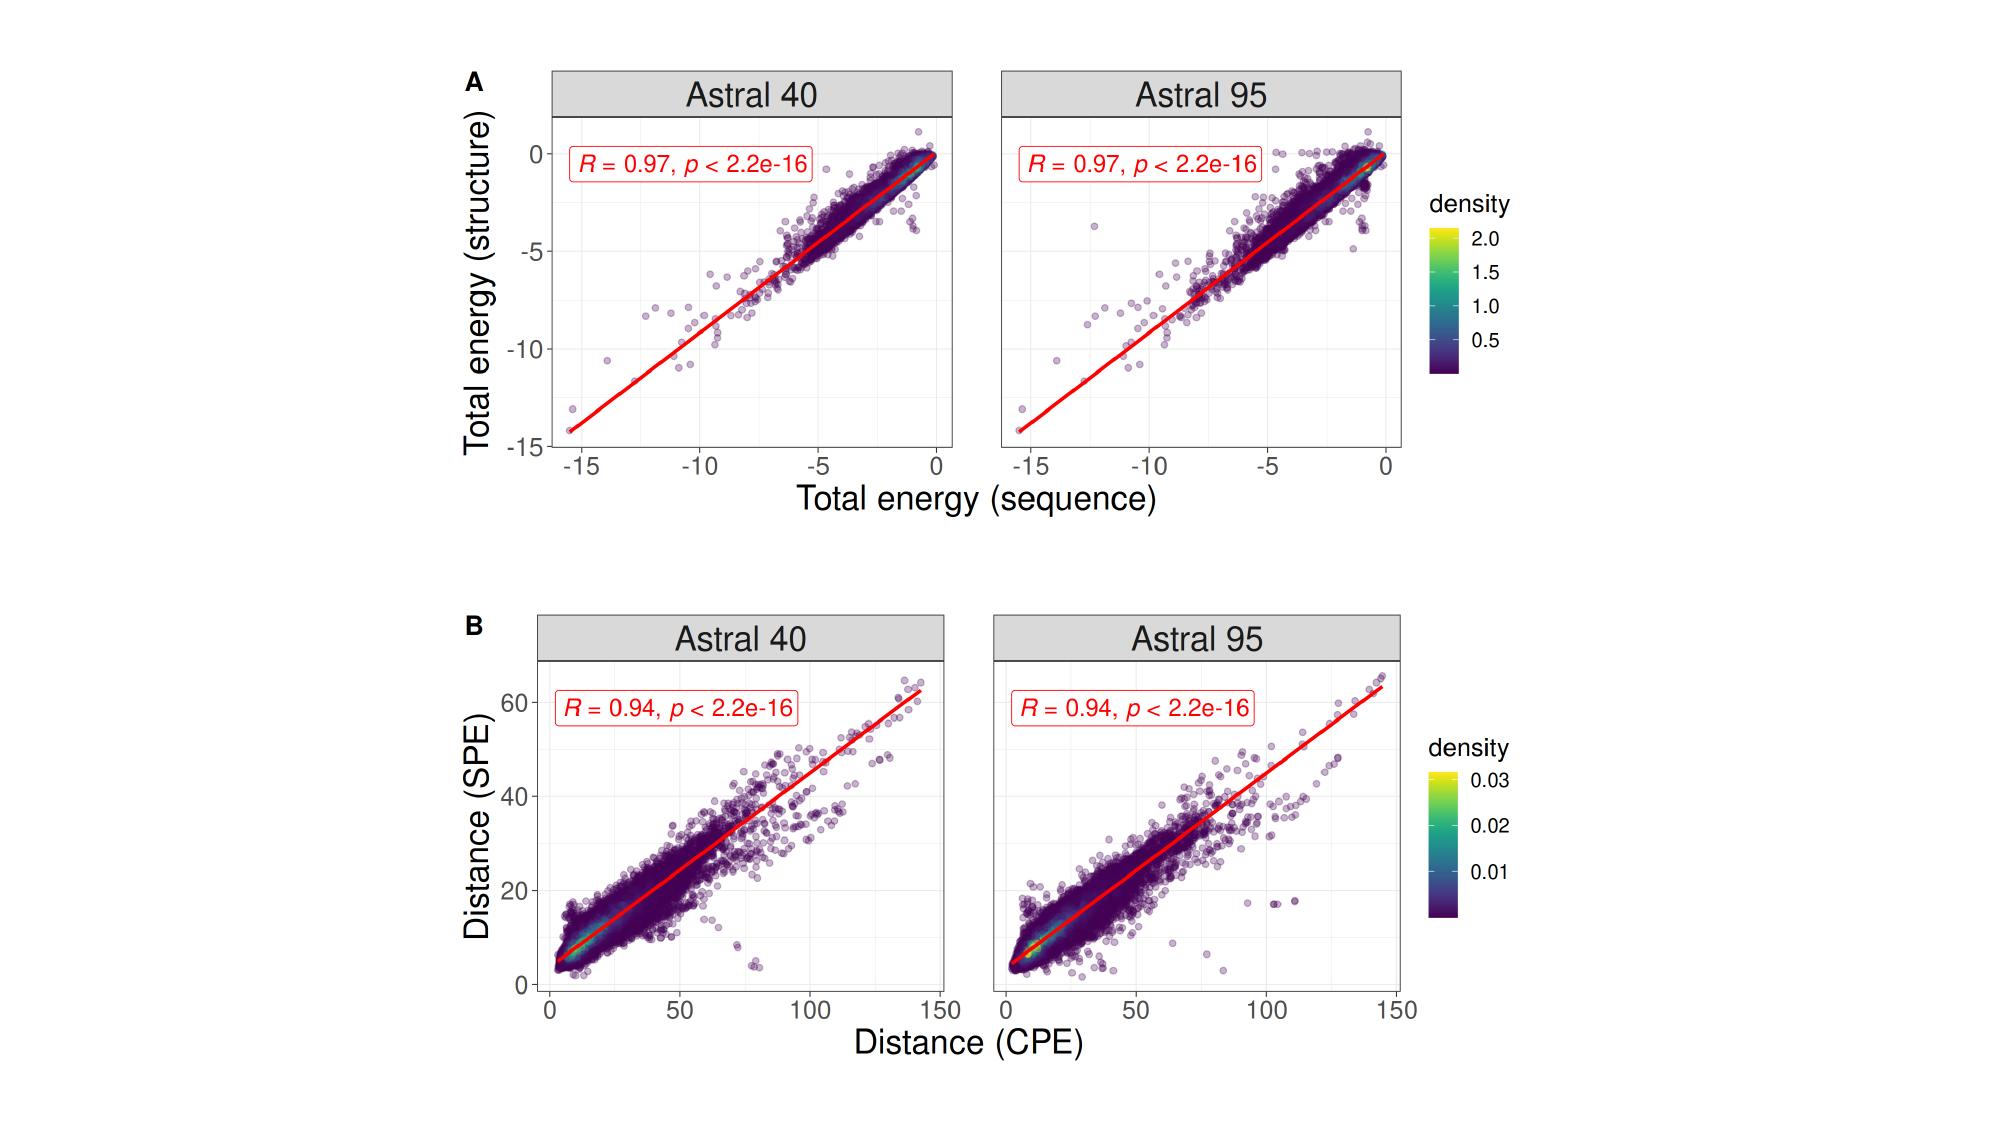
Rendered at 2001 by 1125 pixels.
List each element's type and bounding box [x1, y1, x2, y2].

picture [454, 61, 1529, 1070]
